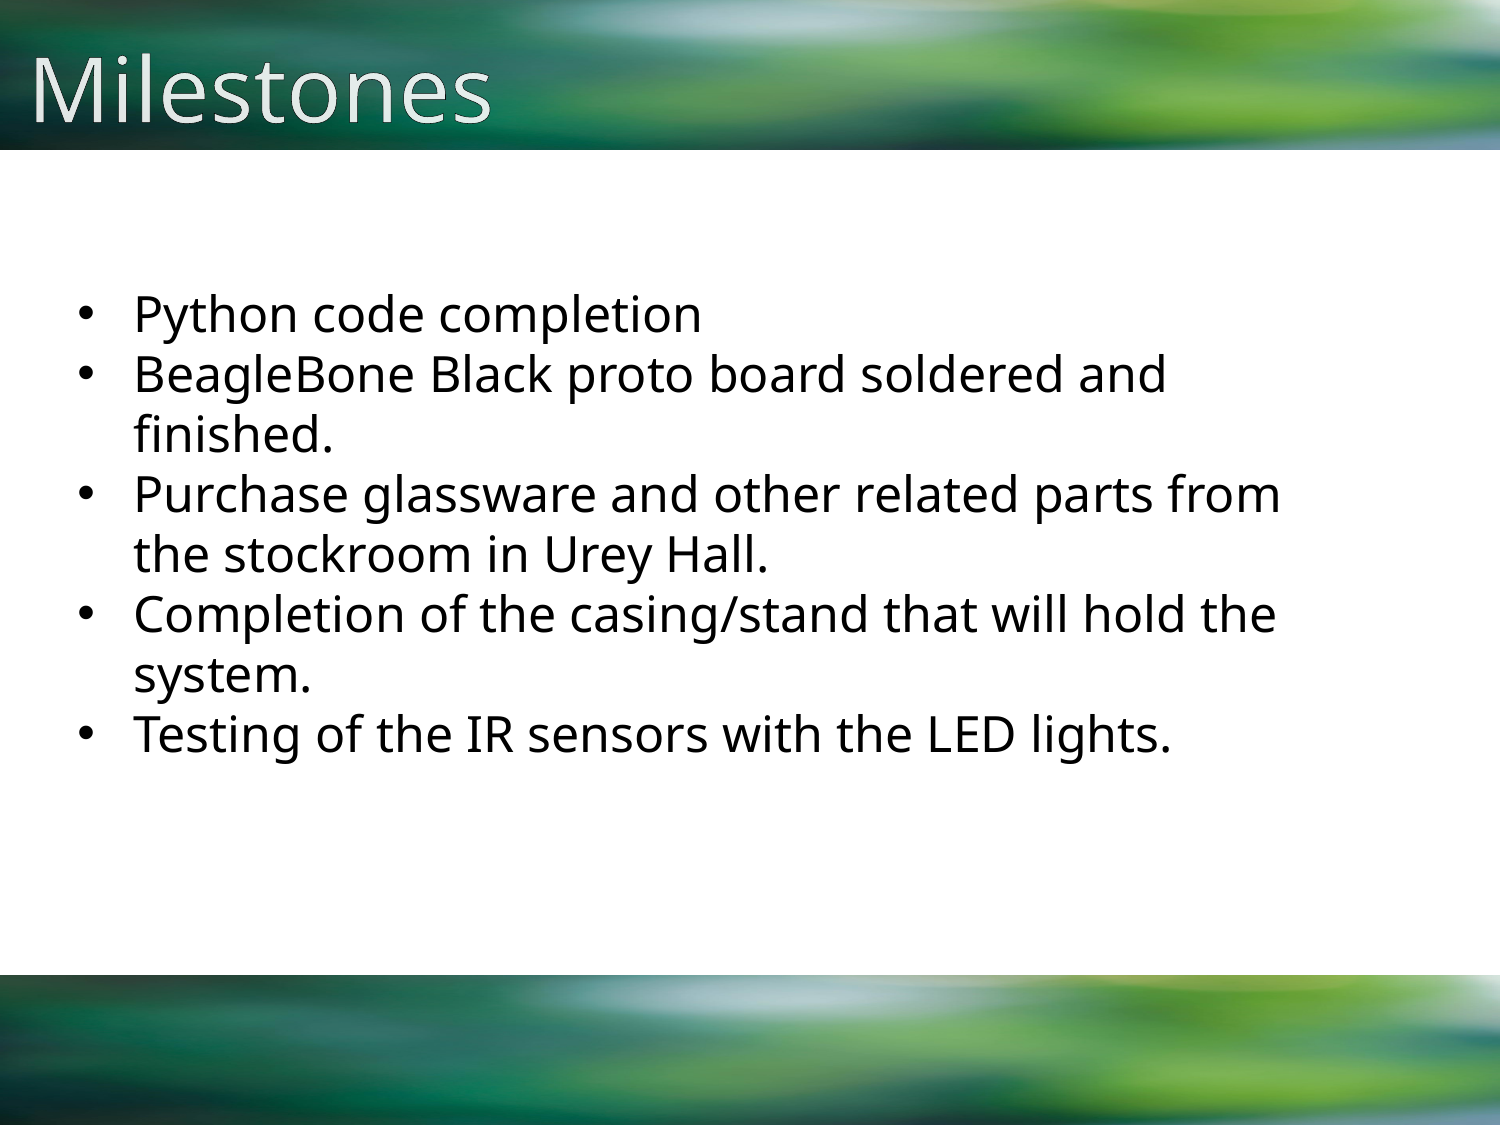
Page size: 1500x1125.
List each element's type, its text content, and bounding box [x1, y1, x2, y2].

picture [0, 975, 1500, 1125]
text_box Python code completion BeagleBone Black proto board soldered and finished. Purchase glassware and other related parts from the stockroom in Urey Hall. Completion of the casing/stand that will hold the system. Testing of the IR sensors with the LED lights. [62, 274, 1300, 815]
picture [0, 0, 1500, 151]
